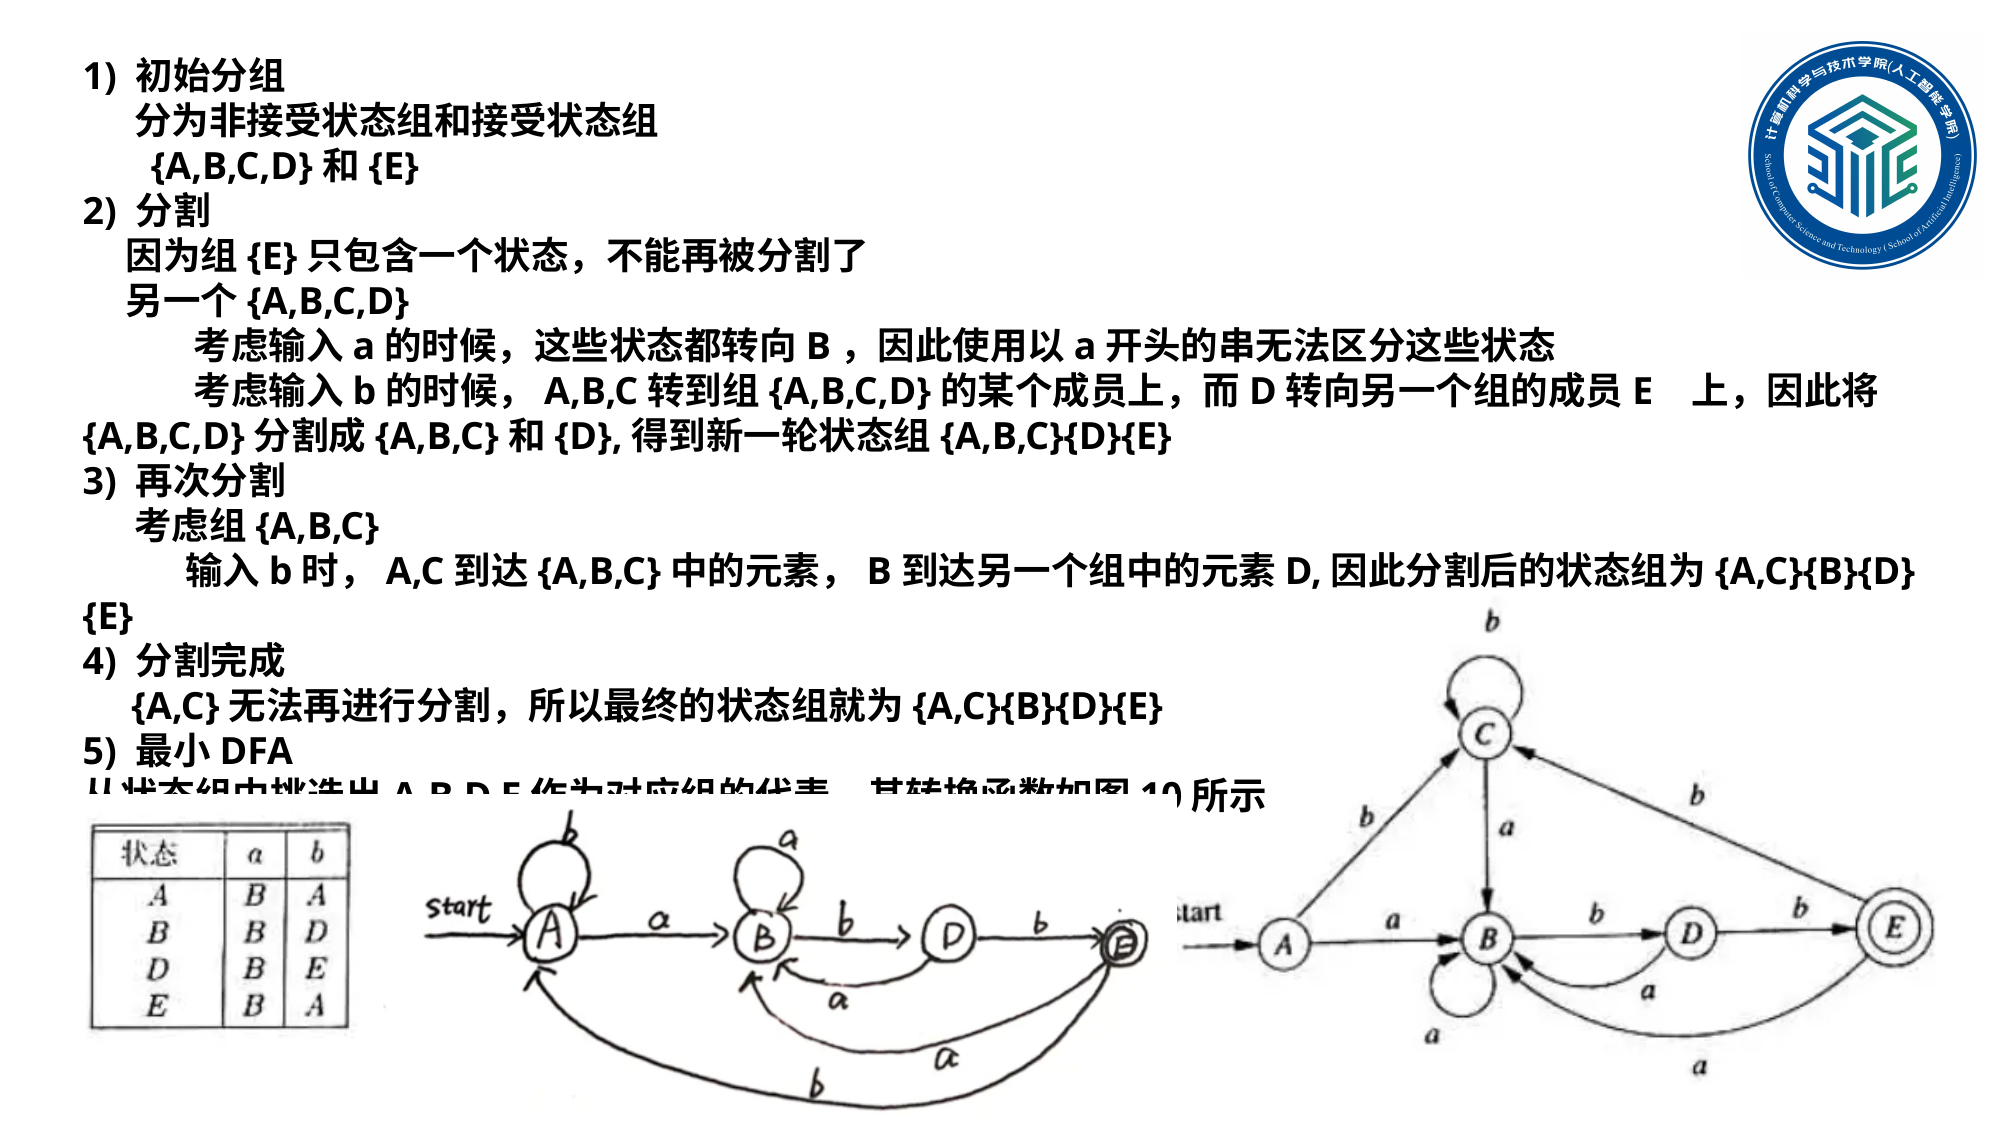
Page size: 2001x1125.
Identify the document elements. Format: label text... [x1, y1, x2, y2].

picture [67, 794, 1177, 1125]
picture [1740, 33, 1985, 278]
text_box 1) 初始分组 分为非接受状态组和接受状态组 {A,B,C,D}和{E} 2) 分割 因为组{E}只包含一个状态，不能再被分割了 另一个{A,B,C,D} 考虑输入a的时候，这些状态都转向B，因此使用以a开头的串无法区分这些状态 考虑输入b的时候，A,B,C转到组{A,B,C,D}的某个成员上，而D转向另一个组的成员E 上，因此将{A,B,C,D}分割成{A,B,C}和{D},得到新一轮状态组{A,B,C}{D}{E} 3) 再次分割 考虑组{A,B,C} 输入b时，A,C到达{A,B,C}中的元素，B到达另一个组中的元素D,因此分割后的状态组为{A,C}{B}{D}{E} 4) 分割完成 {A,C}无法再进行分割，所以最终的状态组就为{A,C}{B}{D}{E} 5) 最小DFA 从状态组中挑选出A,B,D,E作为对应组的代表，其转换函数如图10所示 [67, 44, 1977, 794]
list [1128, 590, 2000, 1101]
